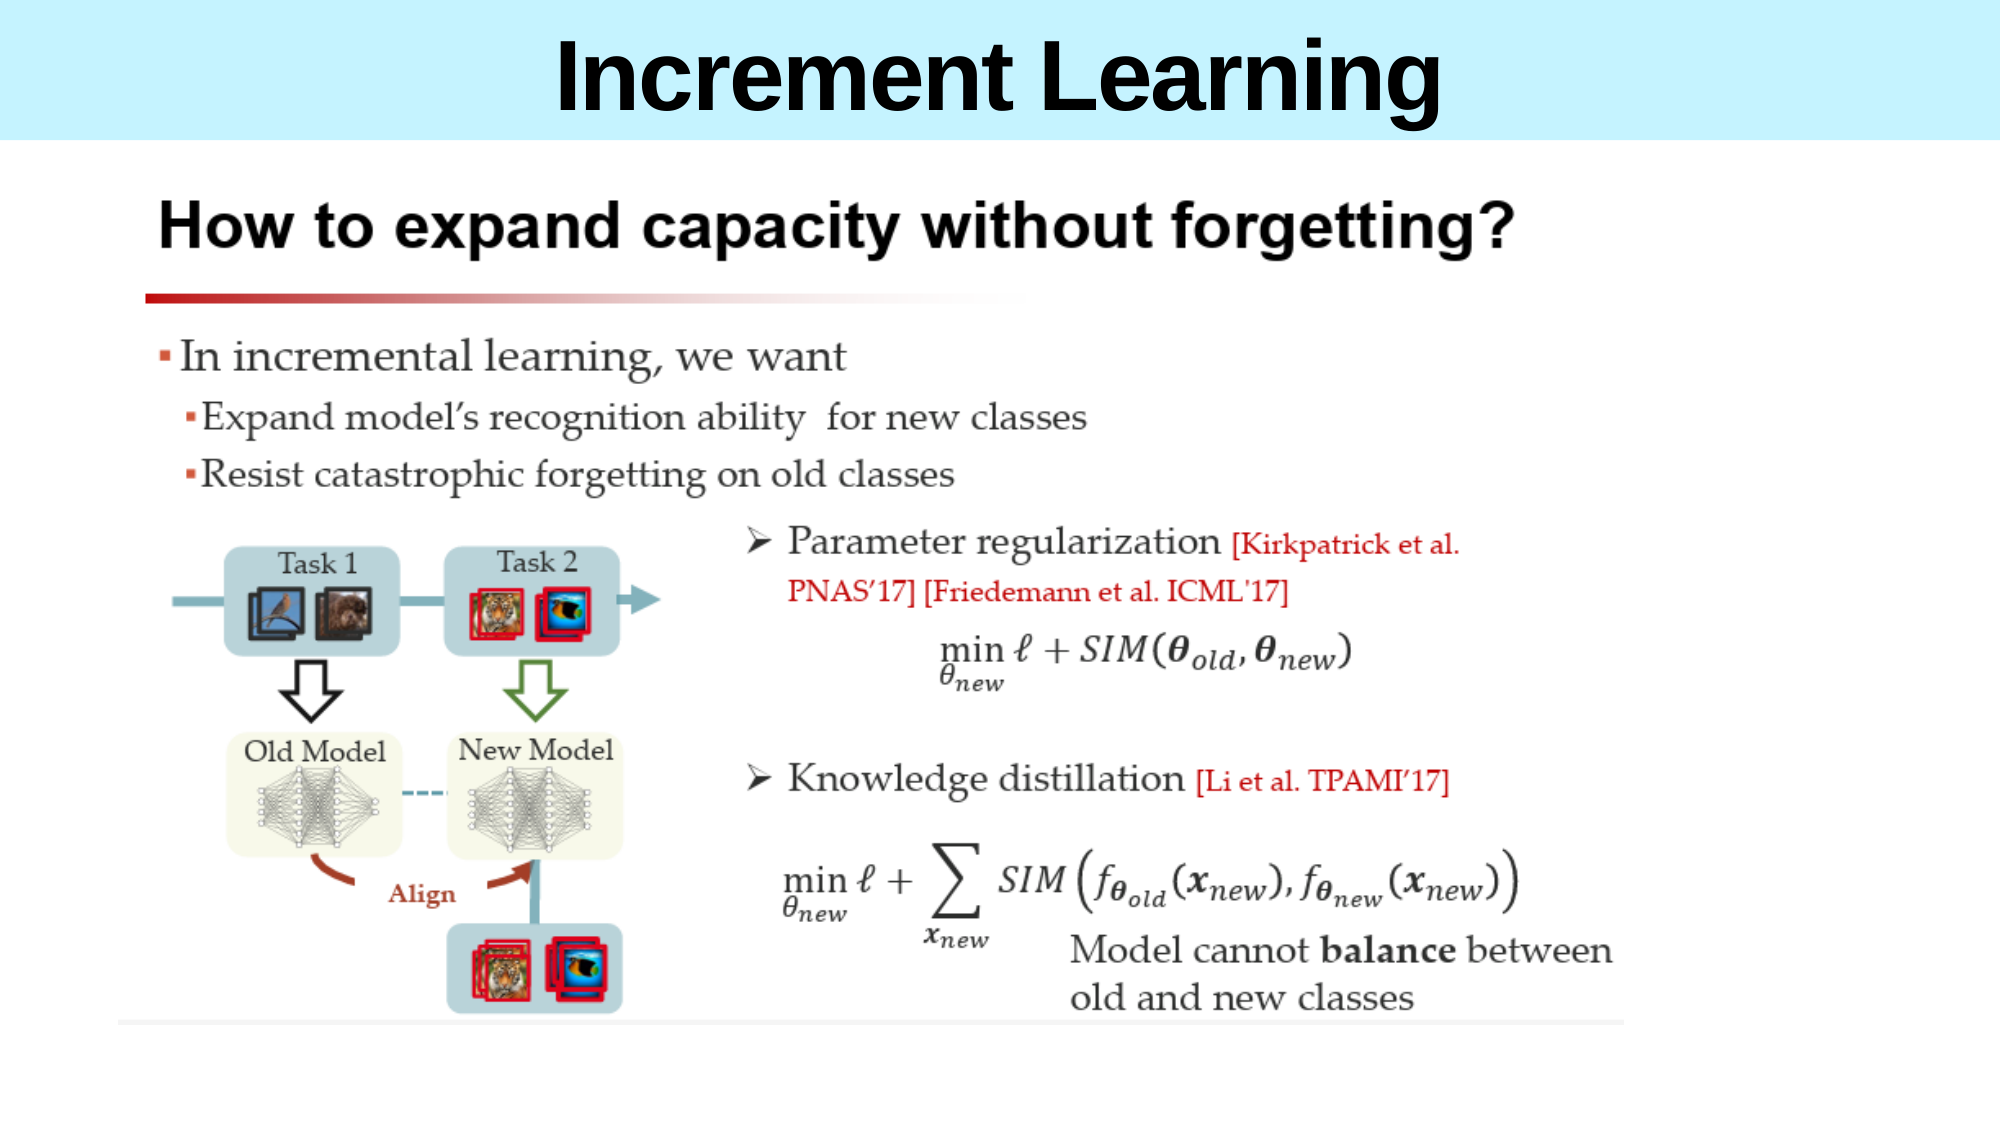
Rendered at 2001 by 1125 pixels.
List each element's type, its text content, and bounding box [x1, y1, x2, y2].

picture [118, 173, 1624, 1025]
text_box Increment Learning [0, 0, 2000, 141]
